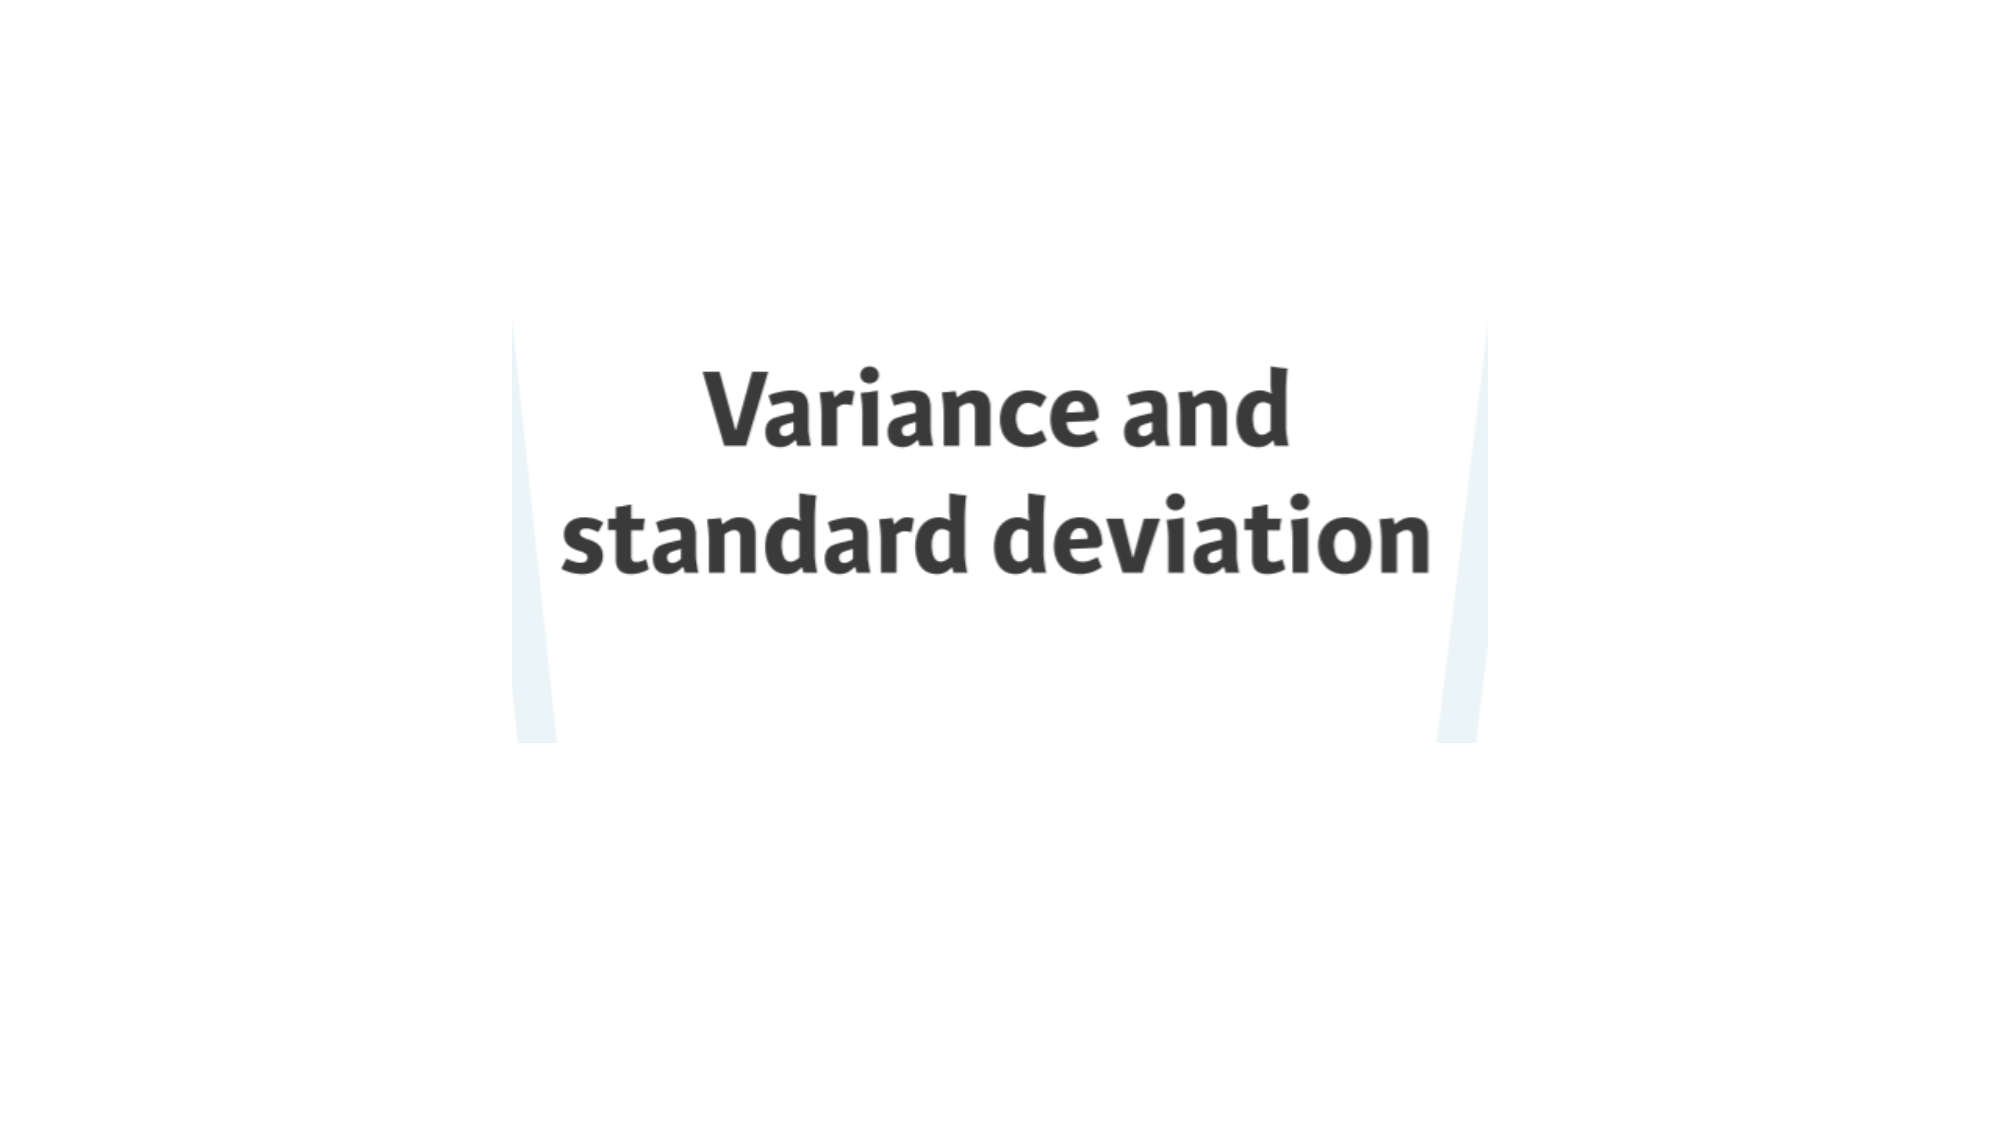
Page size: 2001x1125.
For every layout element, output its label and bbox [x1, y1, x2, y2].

picture [512, 181, 1488, 743]
